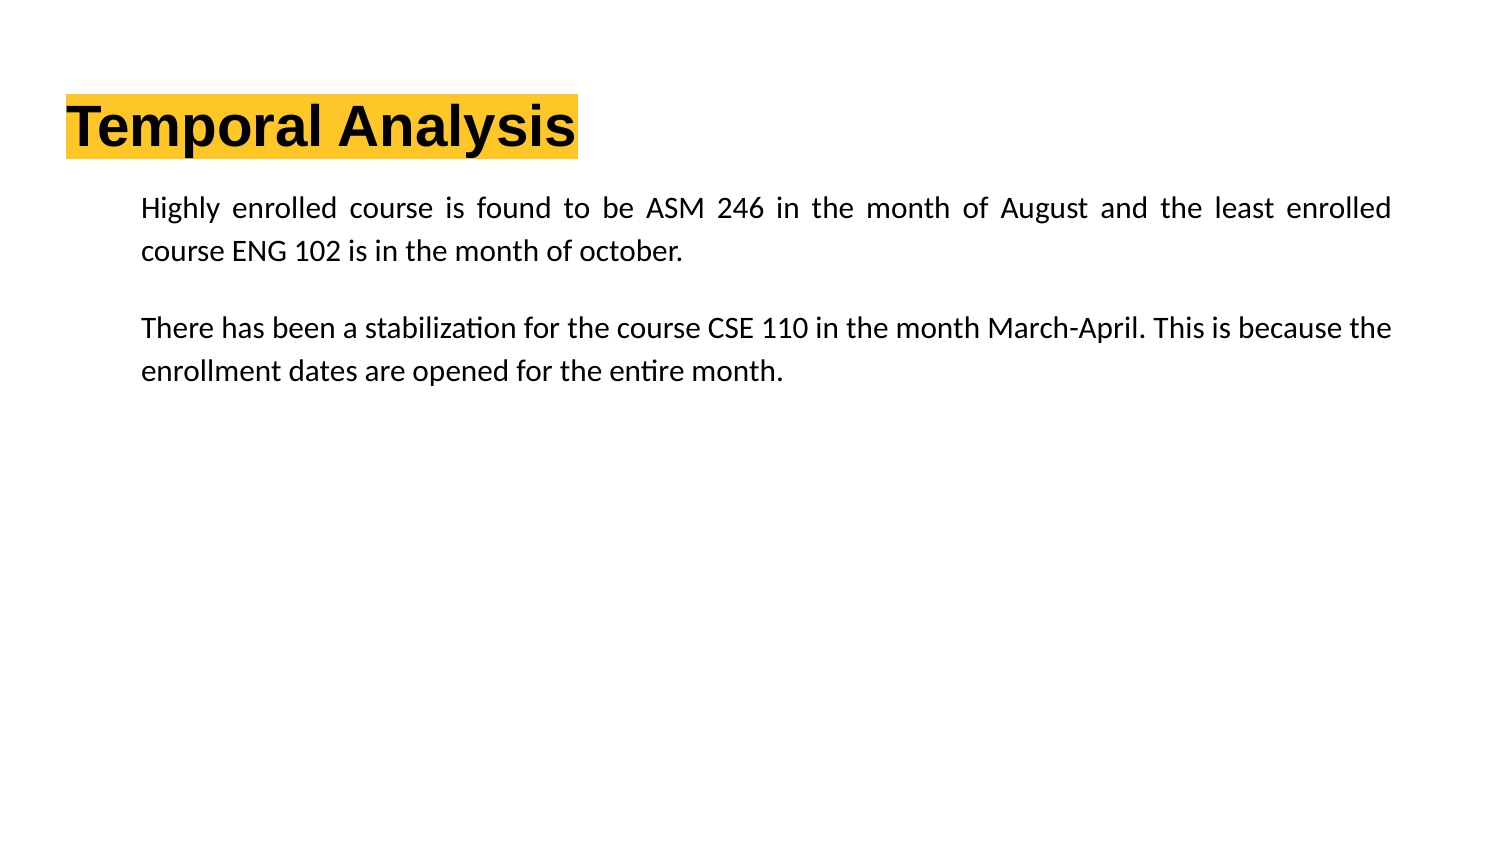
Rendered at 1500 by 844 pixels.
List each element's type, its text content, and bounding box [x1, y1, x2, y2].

title Temporal Analysis [51, 72, 1449, 167]
list Highly enrolled course is found to be ASM 246 in the month of August and the least enrolled course ENG 102 is in the month of october. There has been a stabilization for the course CSE 110 in the month March-April. This is because the enrollment dates are opened for the entire month. [51, 166, 1410, 724]
